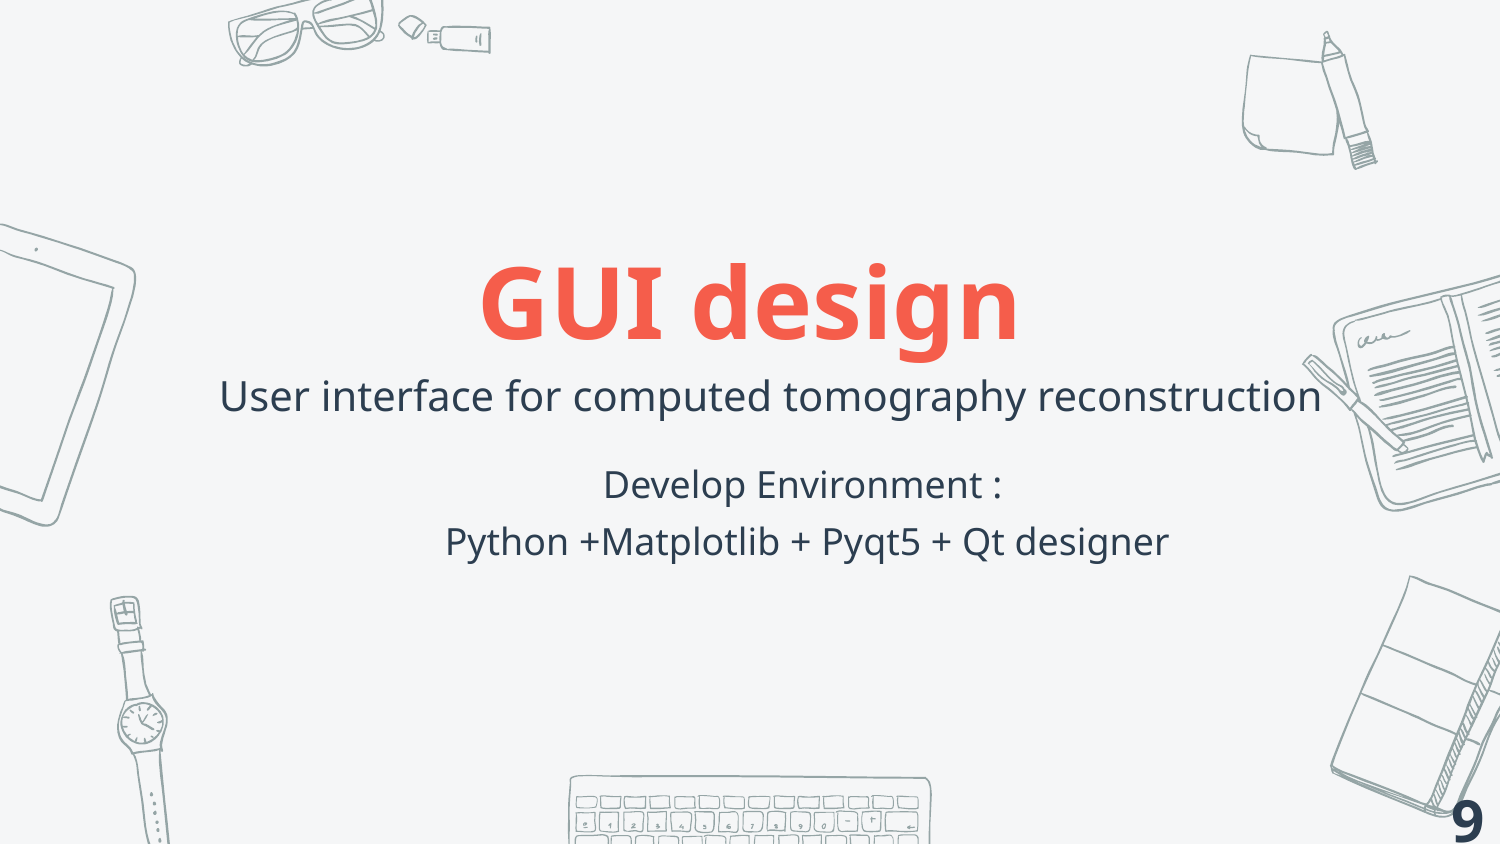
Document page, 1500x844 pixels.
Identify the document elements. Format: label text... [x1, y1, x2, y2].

subtitle User interface for computed tomography reconstruction [203, 354, 1399, 484]
list Develop Environment : Python +Matplotlib + Pyqt5 + Qt designer [242, 445, 1361, 784]
slide_number 9 [1435, 768, 1500, 822]
title GUI design [281, 239, 1219, 354]
